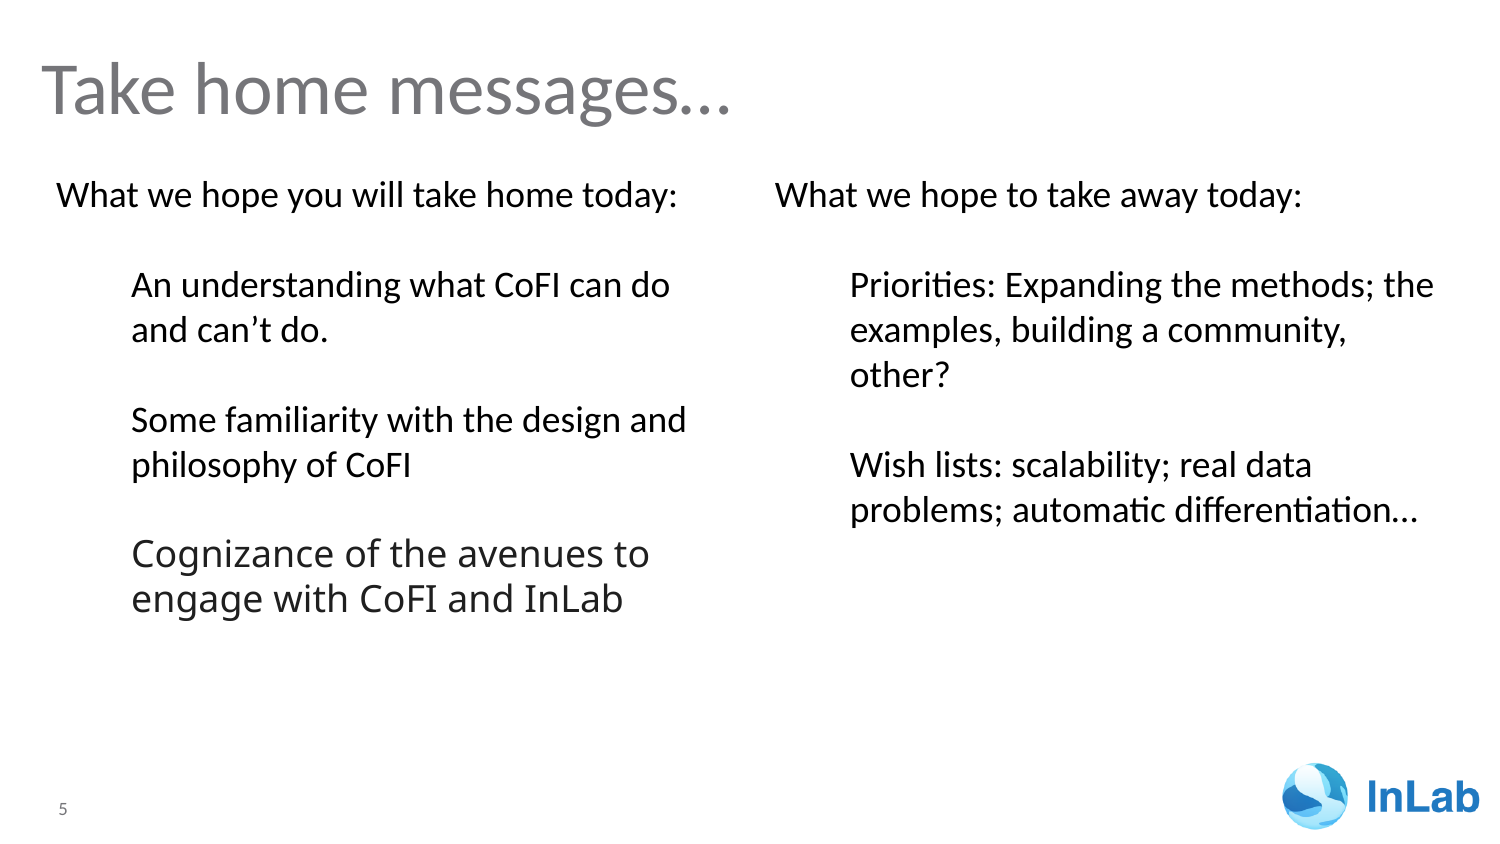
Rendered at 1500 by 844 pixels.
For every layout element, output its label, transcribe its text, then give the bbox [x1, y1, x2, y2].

slide_number 5 [41, 800, 89, 816]
text_box What we hope to take away today: Priorities: Expanding the methods; the examples, building a community, other? Wish lists: scalability; real data problems; automatic differentiation… [760, 162, 1459, 657]
text_box What we hope you will take home today: An understanding what CoFI can do and can’t do. Some familiarity with the design and philosophy of CoFI Cognizance of the avenues to engage with CoFI and InLab [41, 162, 740, 844]
picture [1263, 748, 1500, 844]
title Take home messages… [41, 39, 1459, 145]
